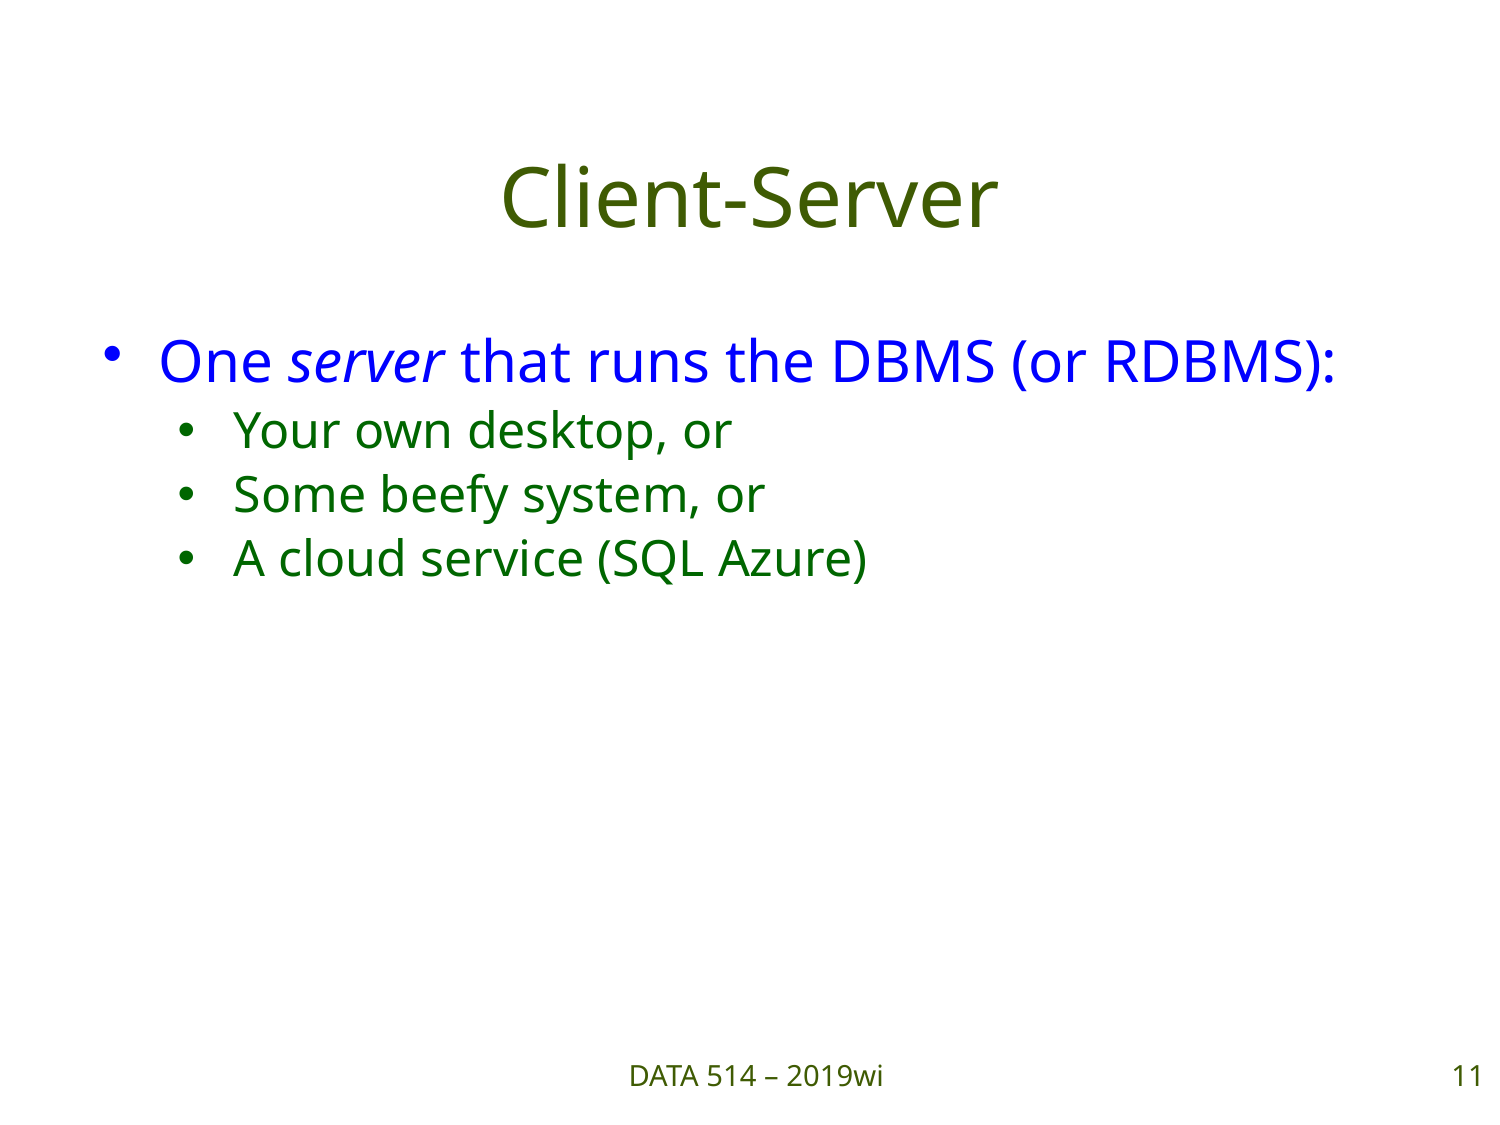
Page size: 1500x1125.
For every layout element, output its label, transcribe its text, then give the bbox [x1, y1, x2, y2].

title Client-Server [112, 99, 1388, 288]
footer DATA 514 – 2019wi [462, 1049, 1051, 1125]
slide_number 11 [1412, 1049, 1500, 1125]
list One server that runs the DBMS (or RDBMS): Your own desktop, or Some beefy system, or A cloud service (SQL Azure) [87, 324, 1476, 1001]
